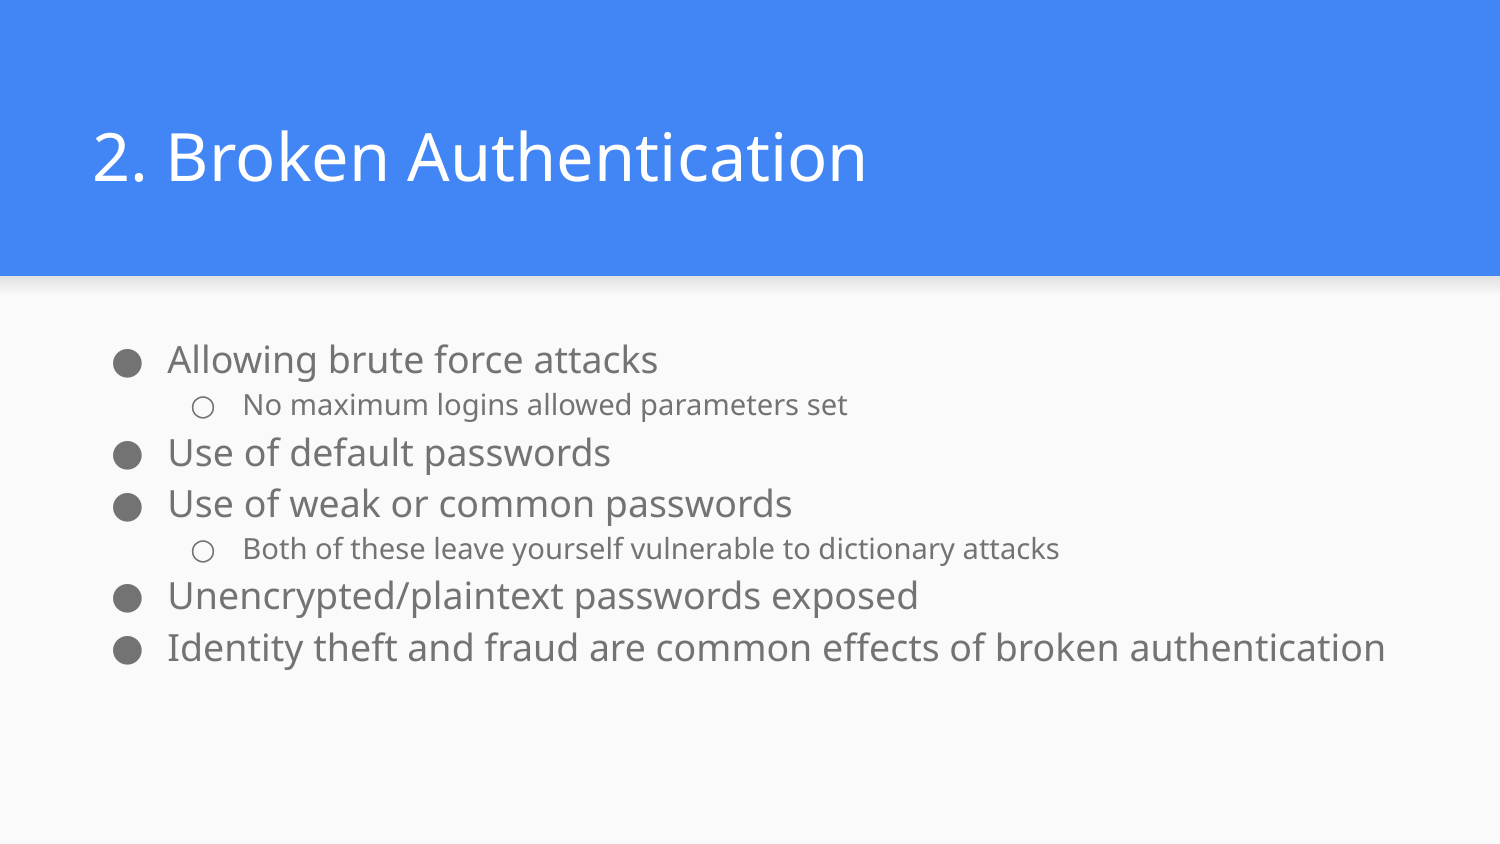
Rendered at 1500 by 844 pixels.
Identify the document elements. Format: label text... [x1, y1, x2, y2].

list Allowing brute force attacks No maximum logins allowed parameters set Use of default passwords Use of weak or common passwords Both of these leave yourself vulnerable to dictionary attacks Unencrypted/plaintext passwords exposed Identity theft and fraud are common effects of broken authentication [77, 314, 1427, 760]
title 2. Broken Authentication [77, 83, 1427, 210]
